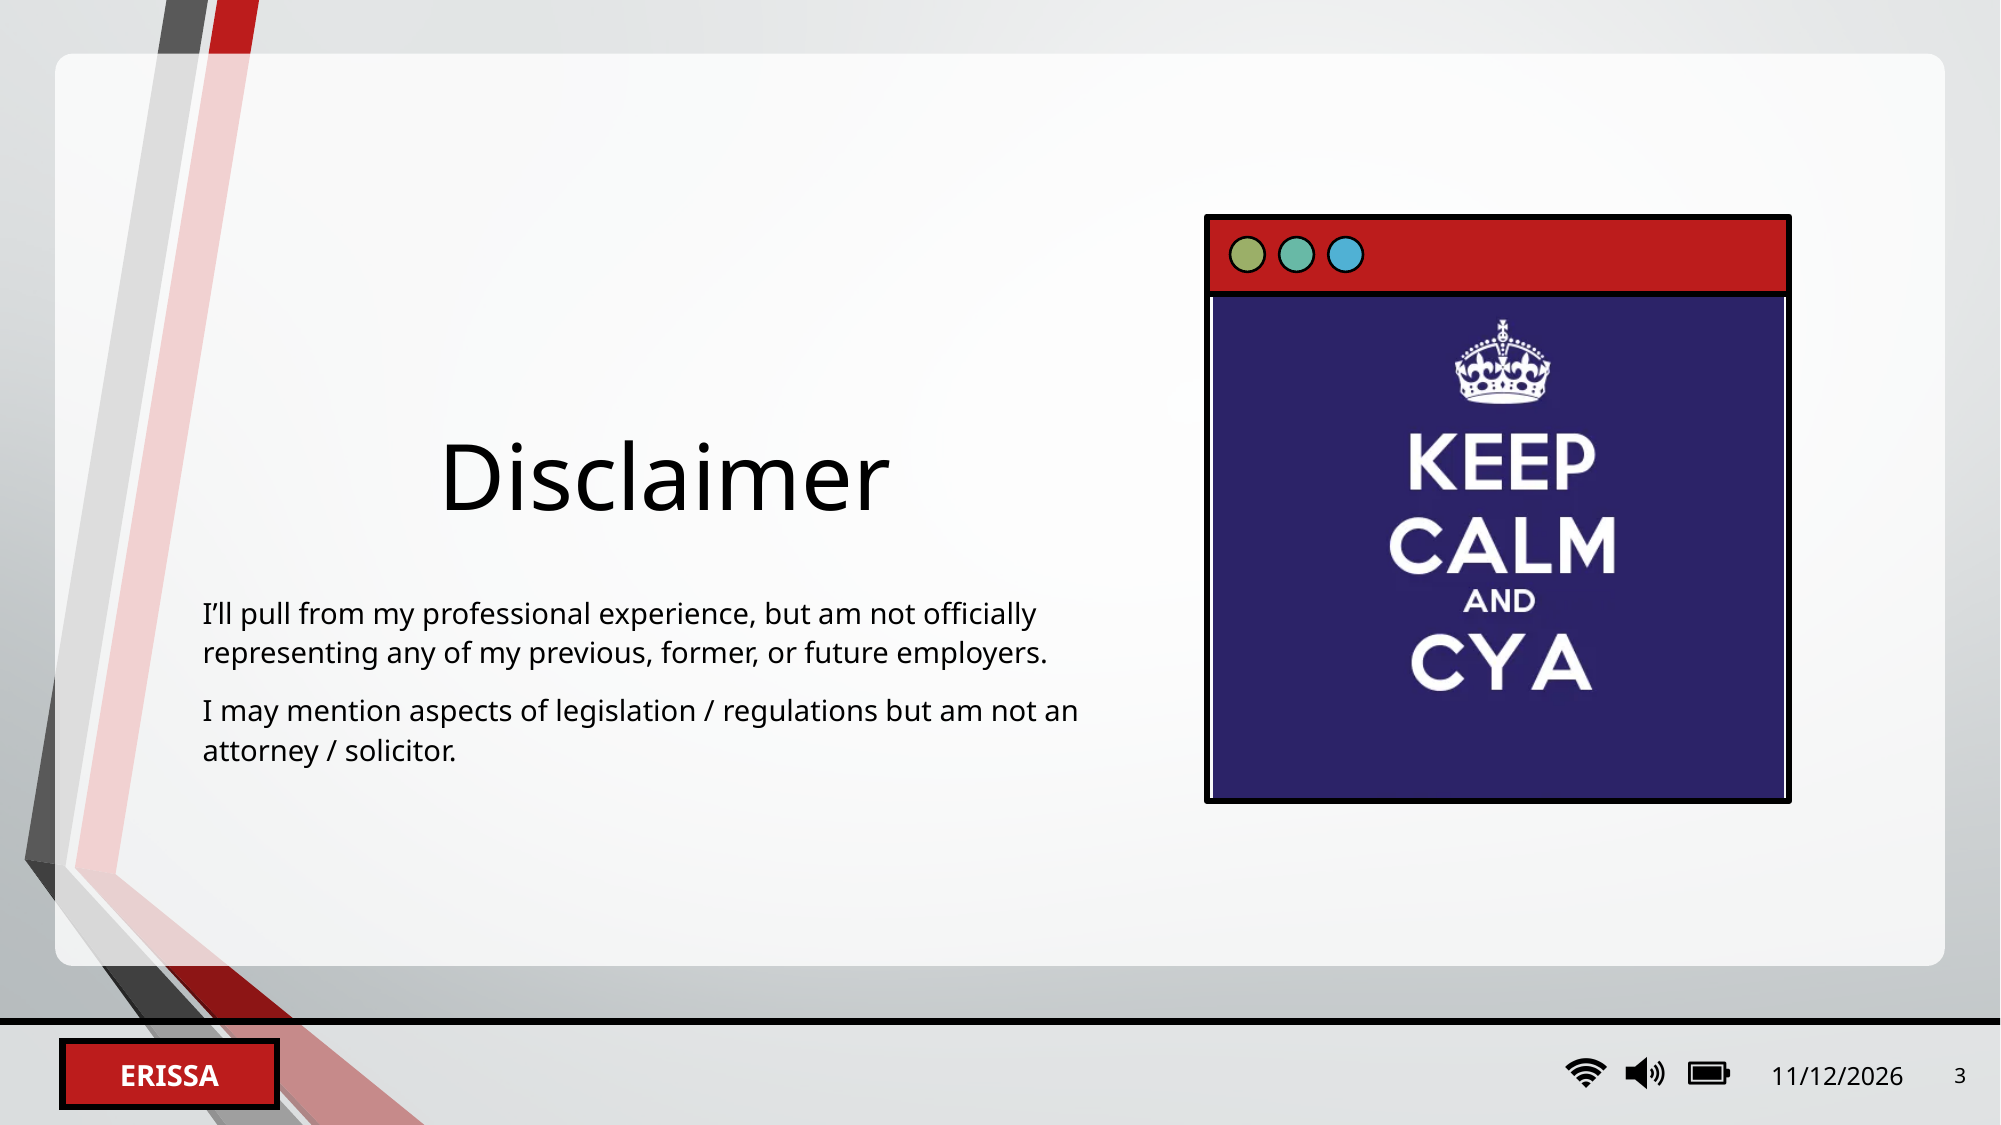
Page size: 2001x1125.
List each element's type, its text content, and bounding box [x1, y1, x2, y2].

picture [1686, 1050, 1731, 1096]
picture [1563, 1050, 1609, 1096]
slide_number 3 [1918, 1021, 2000, 1125]
picture [1212, 297, 1785, 798]
picture [1624, 1050, 1670, 1096]
list I’ll pull from my professional experience, but am not officially representing any of my previous, former, or future employers. I may mention aspects of legislation / regulations but am not an attorney / solicitor. [187, 583, 1143, 801]
title Disclaimer [187, 216, 1143, 537]
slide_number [1731, 1021, 1918, 1125]
list Erissa [59, 1038, 280, 1110]
